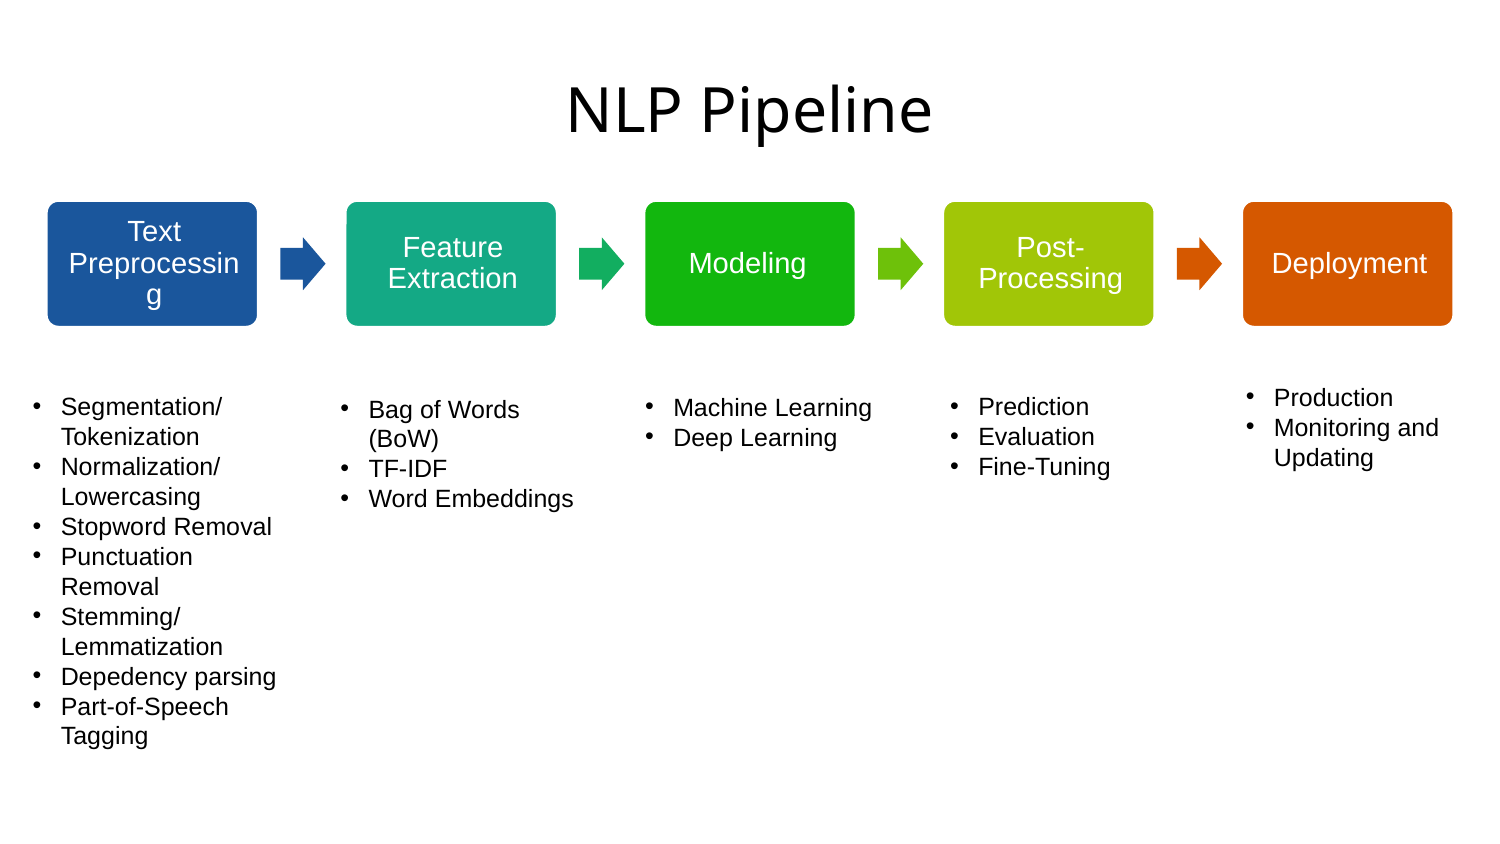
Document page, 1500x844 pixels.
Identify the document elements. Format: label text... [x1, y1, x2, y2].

text_box Production Monitoring and Updating [1231, 373, 1483, 479]
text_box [44, 119, 1456, 408]
text_box Bag of Words (BoW) TF-IDF Word Embeddings [325, 417, 604, 521]
title NLP Pipeline [75, 67, 1425, 118]
text_box Segmentation/ Tokenization Normalization/ Lowercasing Stopword Removal Punctuation Removal Stemming/ Lemmatization Depedency parsing Part-of-Speech Tagging [17, 383, 314, 758]
text_box Prediction Evaluation Fine-Tuning [935, 417, 1187, 488]
text_box Machine Learning Deep Learning [630, 417, 909, 459]
